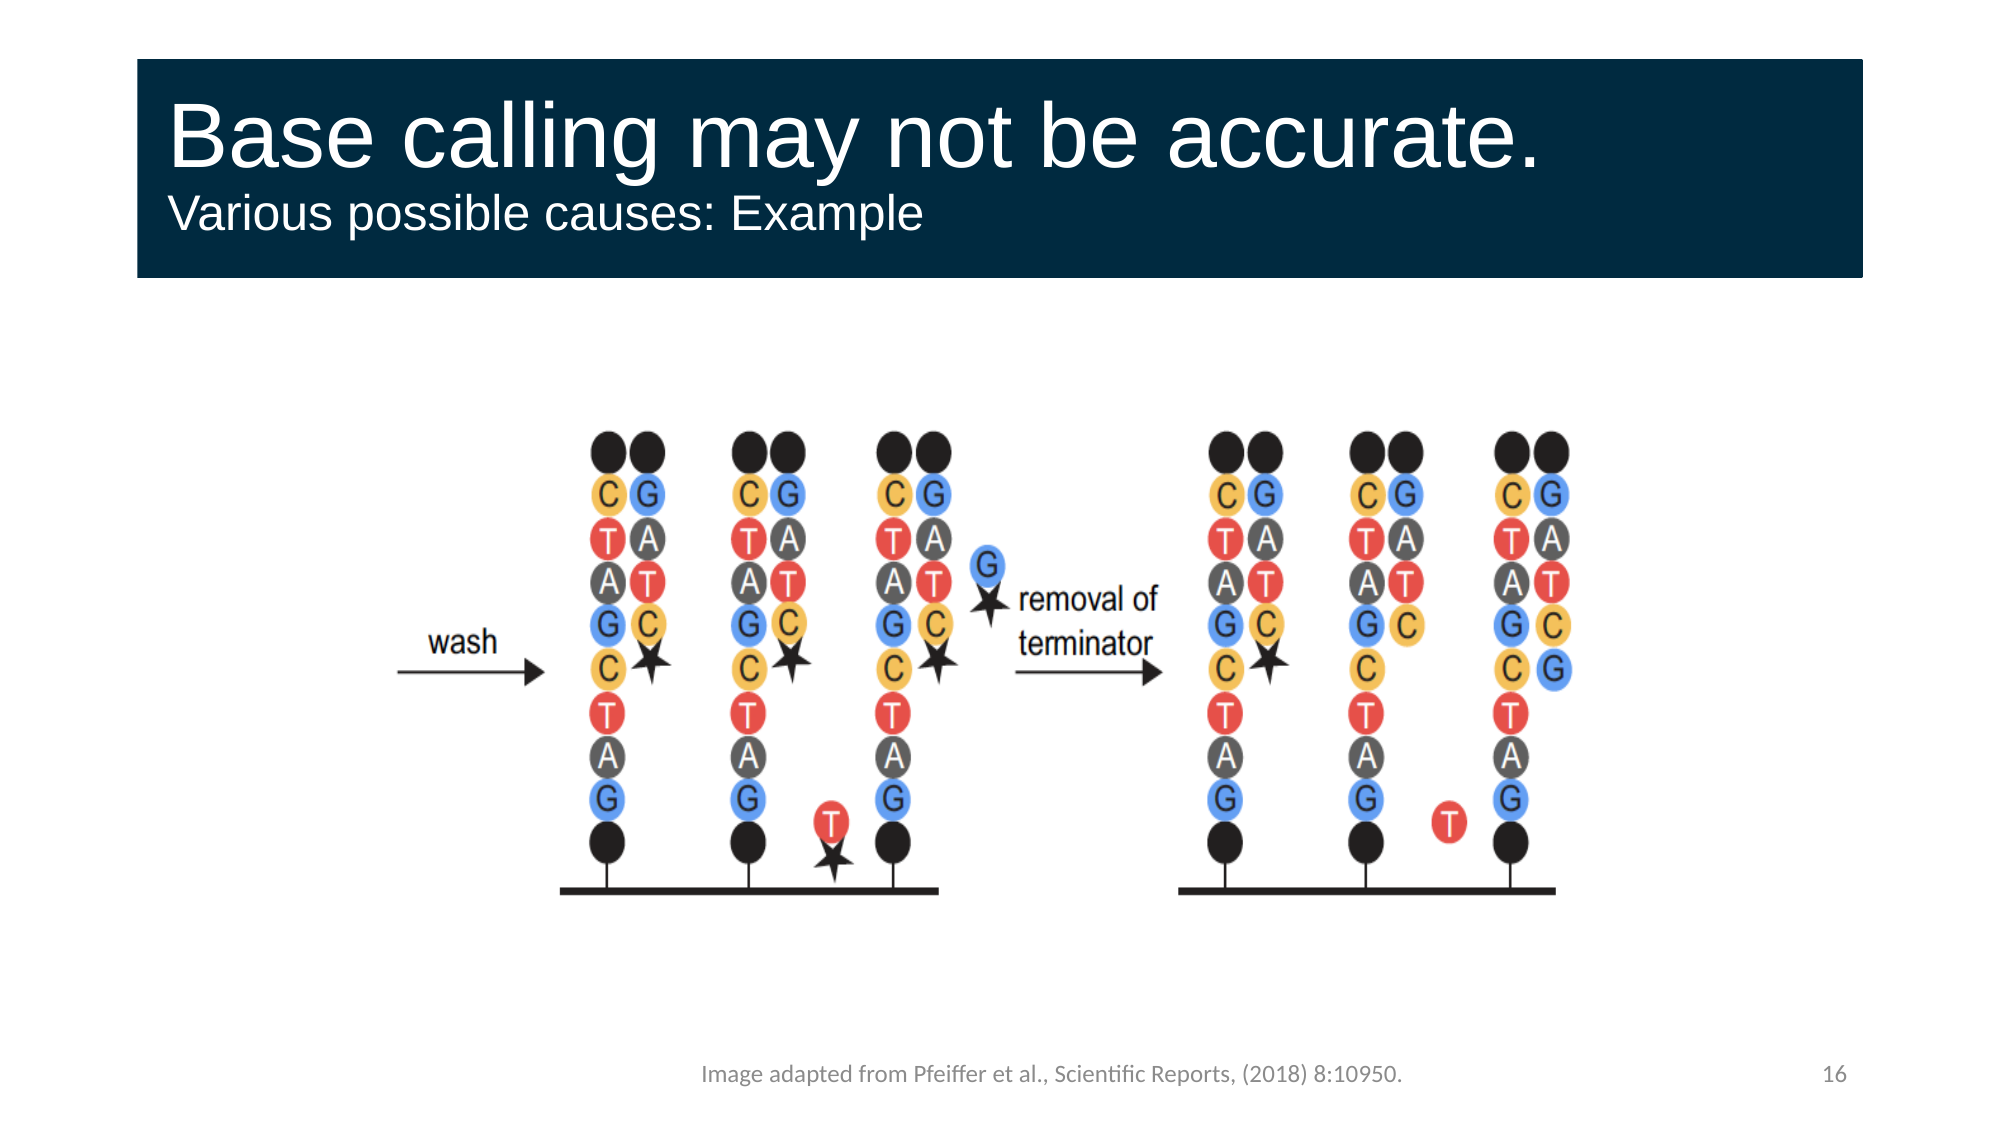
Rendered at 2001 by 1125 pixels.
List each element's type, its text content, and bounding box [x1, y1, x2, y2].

footer Image adapted from Pfeiffer et al., Scientific Reports, (2018) 8:10950. [662, 1042, 1444, 1103]
title Base calling may not be accurate. Various possible causes: Example [137, 59, 1863, 278]
picture [389, 380, 1613, 929]
slide_number 16 [1444, 1042, 1863, 1103]
